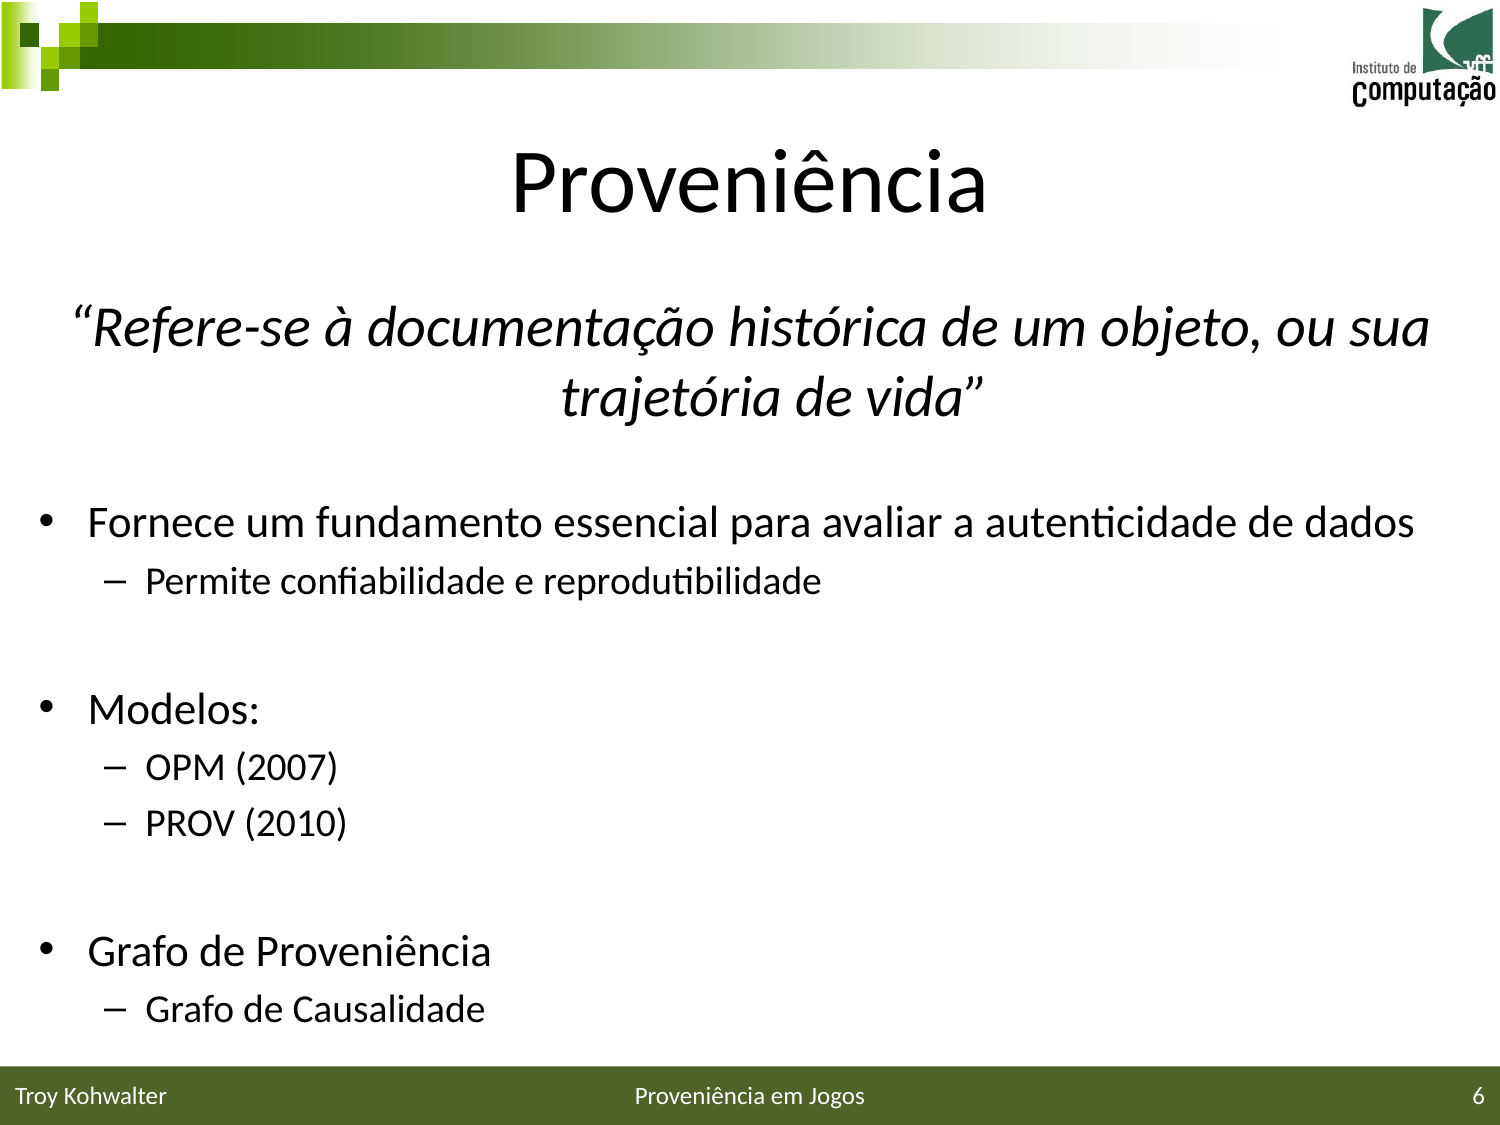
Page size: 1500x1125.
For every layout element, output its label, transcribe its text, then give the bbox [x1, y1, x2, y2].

title Proveniência [75, 82, 1425, 270]
slide_number 6 [1149, 1065, 1500, 1125]
list “Refere-se à documentação histórica de um objeto, ou sua trajetória de vida” Fornece um fundamento essencial para avaliar a autenticidade de dados Permite confiabilidade e reprodutibilidade Modelos: OPM (2007) PROV (2010) Grafo de Proveniência Grafo de Causalidade [23, 281, 1477, 1055]
footer Proveniência em Jogos [512, 1065, 988, 1125]
slide_number Troy Kohwalter [0, 1065, 350, 1125]
